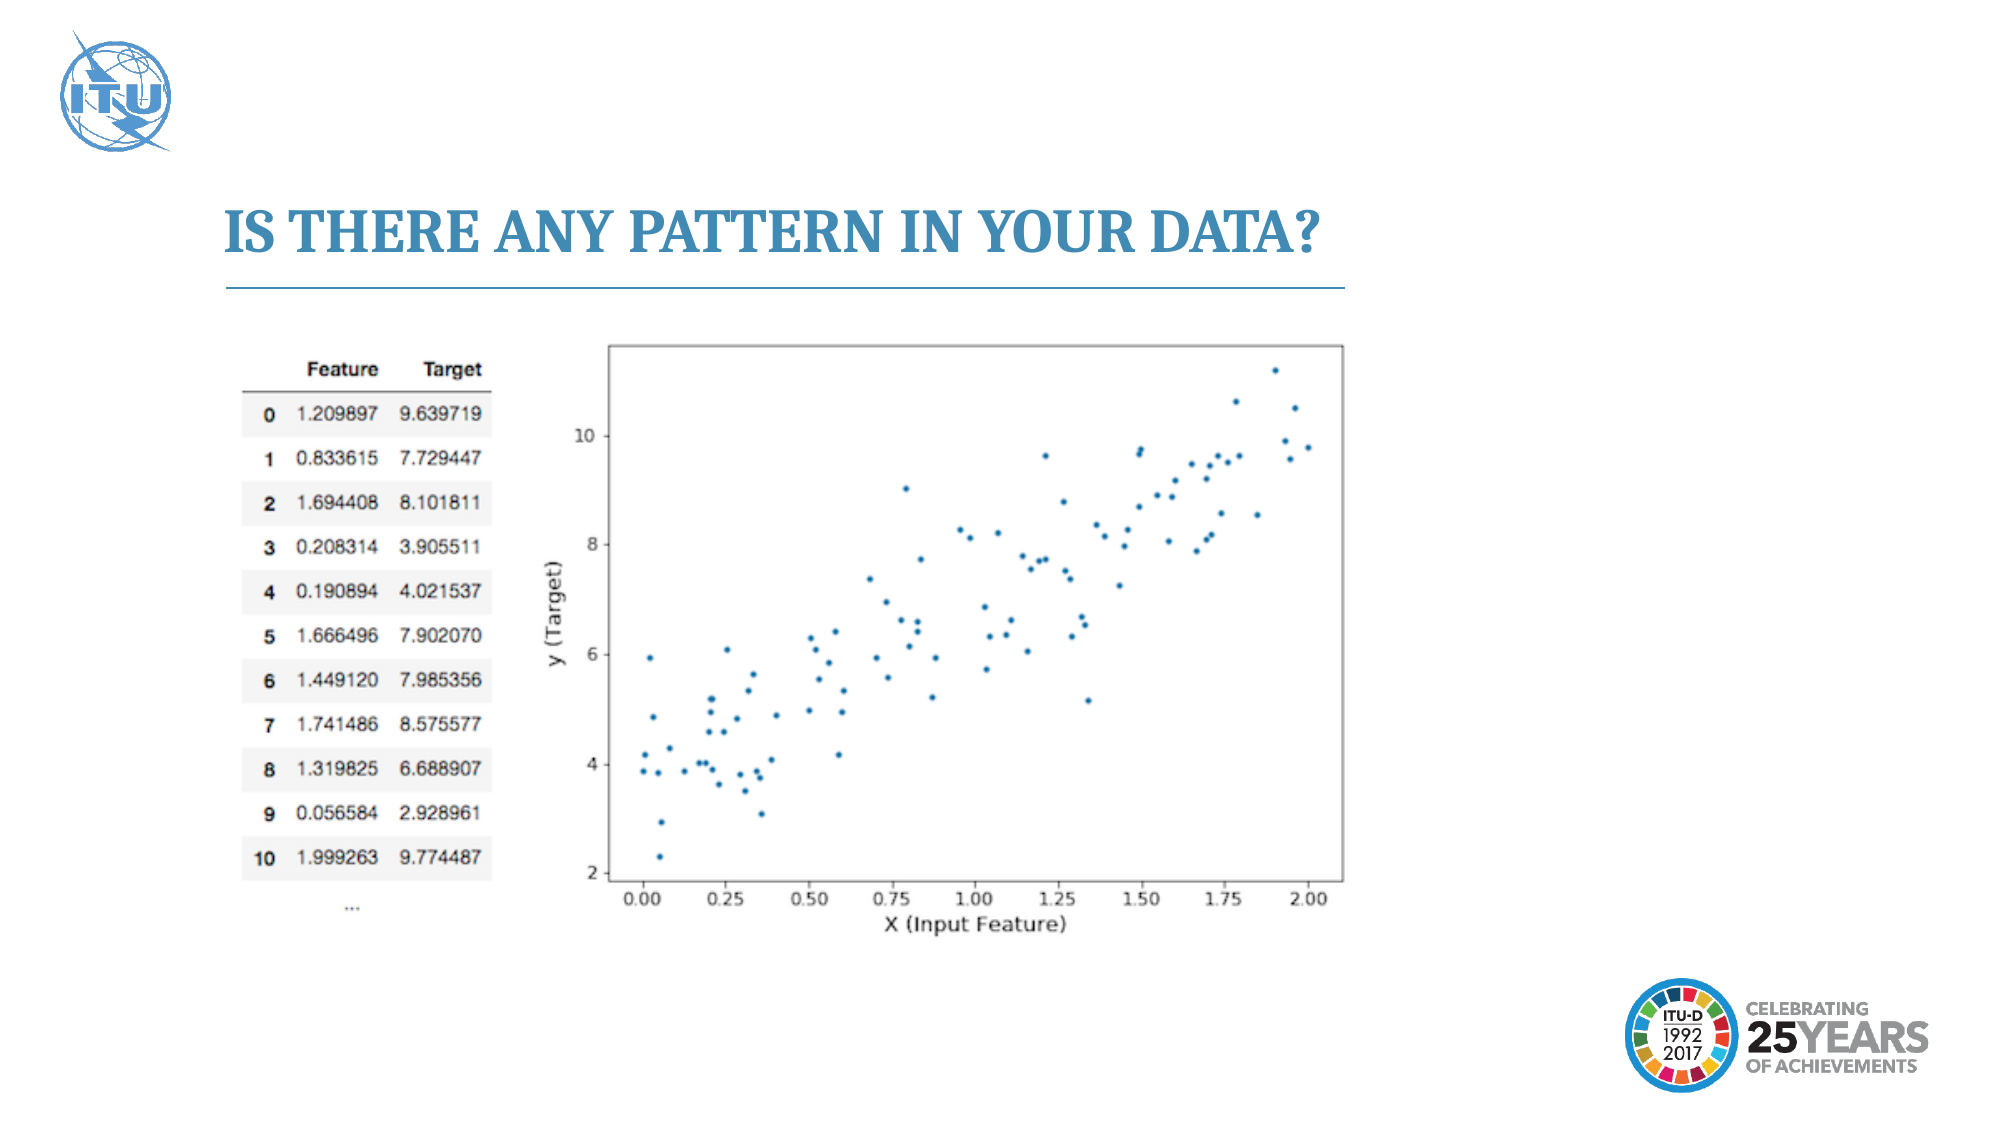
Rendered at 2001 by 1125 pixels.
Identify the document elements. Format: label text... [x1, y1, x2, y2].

picture [208, 301, 1390, 968]
picture [57, 26, 177, 156]
text_box IS THERE ANY PATTERN IN YOUR DATA? [208, 182, 1718, 273]
picture [1623, 977, 1930, 1093]
